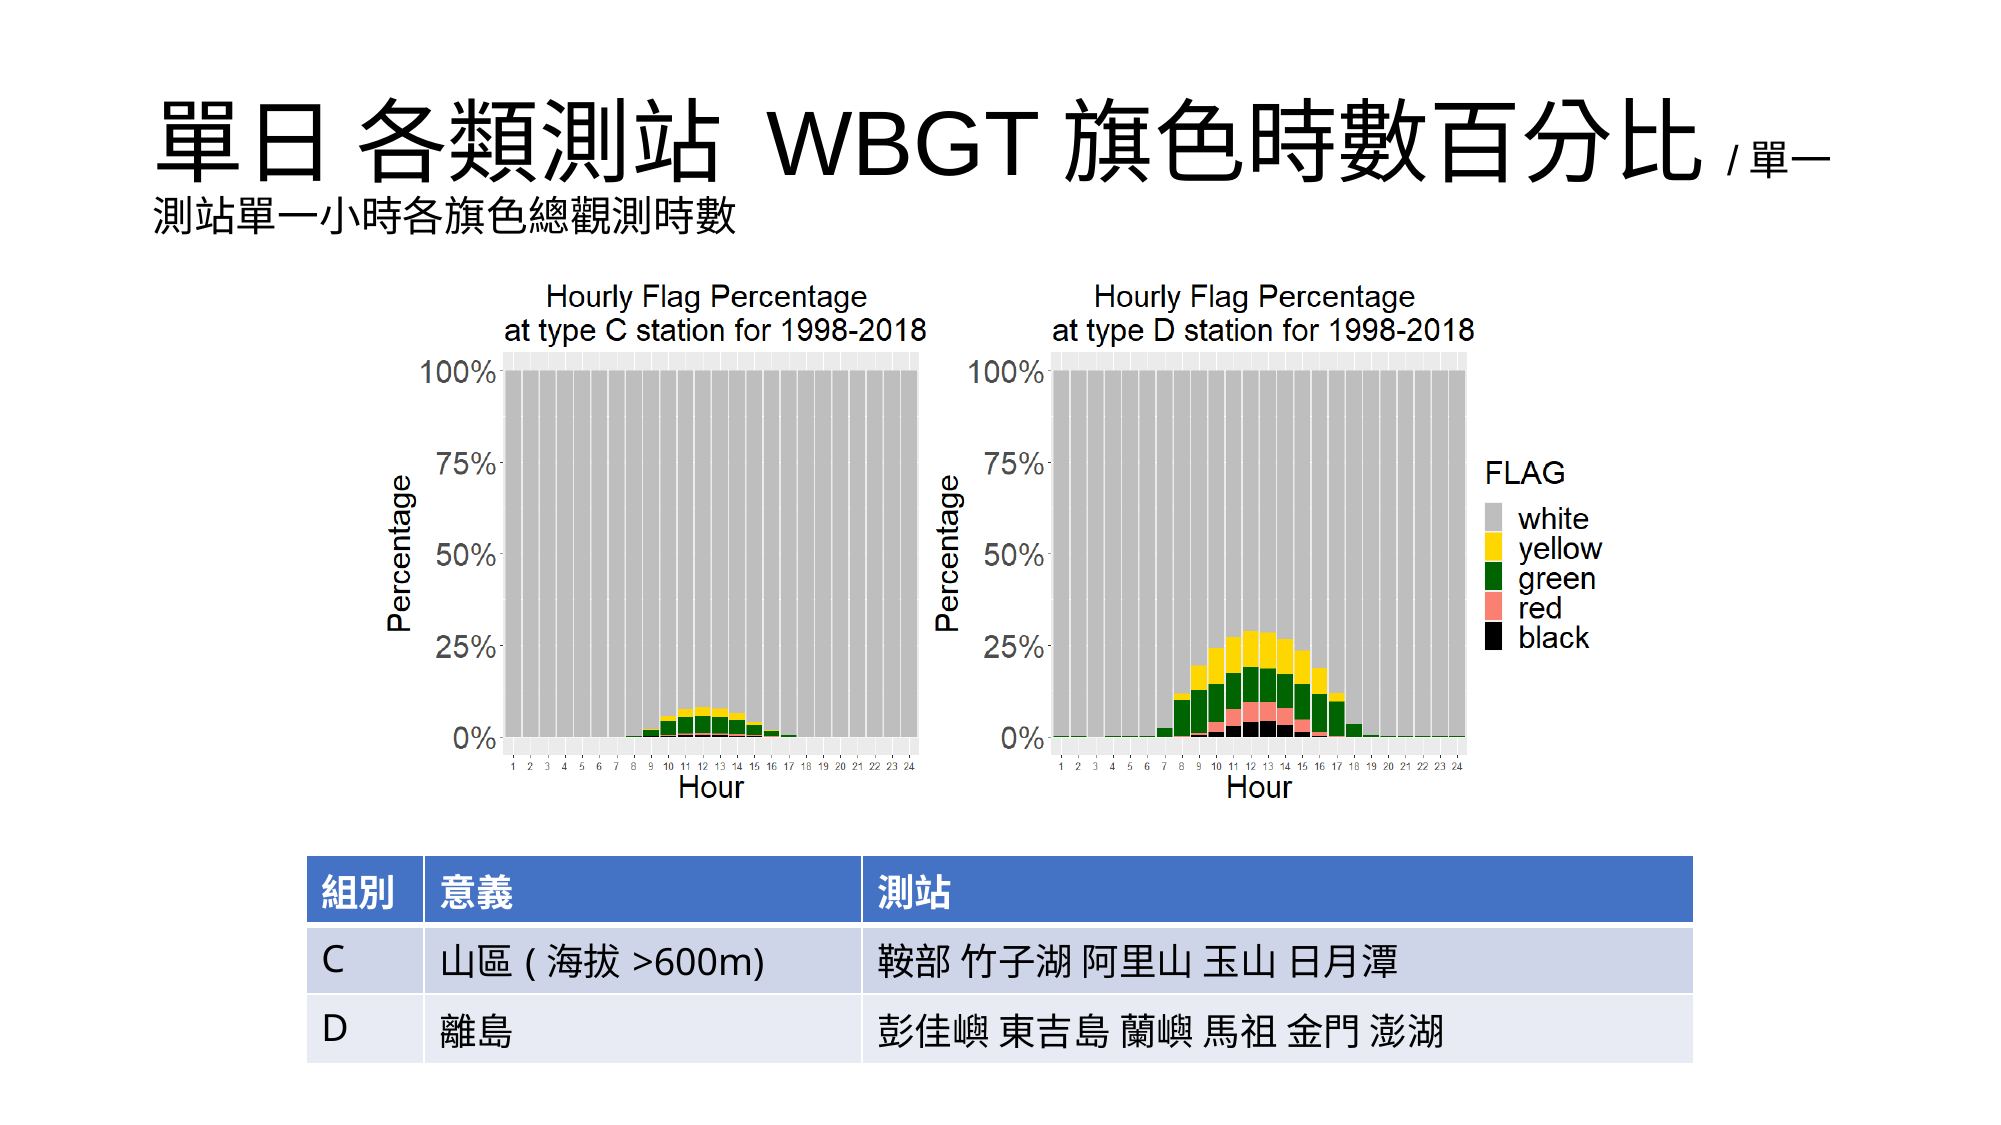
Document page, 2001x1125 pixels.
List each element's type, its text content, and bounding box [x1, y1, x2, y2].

table_header 測站 [863, 856, 1693, 922]
table_cell C [307, 928, 423, 993]
table_header 意義 [425, 856, 861, 922]
table_cell 彭佳嶼 東吉島 蘭嶼 馬祖 金門 澎湖 [863, 995, 1693, 1063]
table_cell 山區(海拔>600m) [425, 928, 861, 993]
table_cell D [307, 995, 423, 1063]
table_header 組別 [307, 856, 423, 922]
title 單日 各類測站 WBGT旗色時數百分比/單一測站單一小時各旗色總觀測時數 [137, 59, 1863, 278]
table_cell 離島 [425, 995, 861, 1063]
table_cell 鞍部 竹子湖 阿里山 玉山 日月潭 [863, 928, 1693, 993]
picture [380, 277, 1614, 809]
